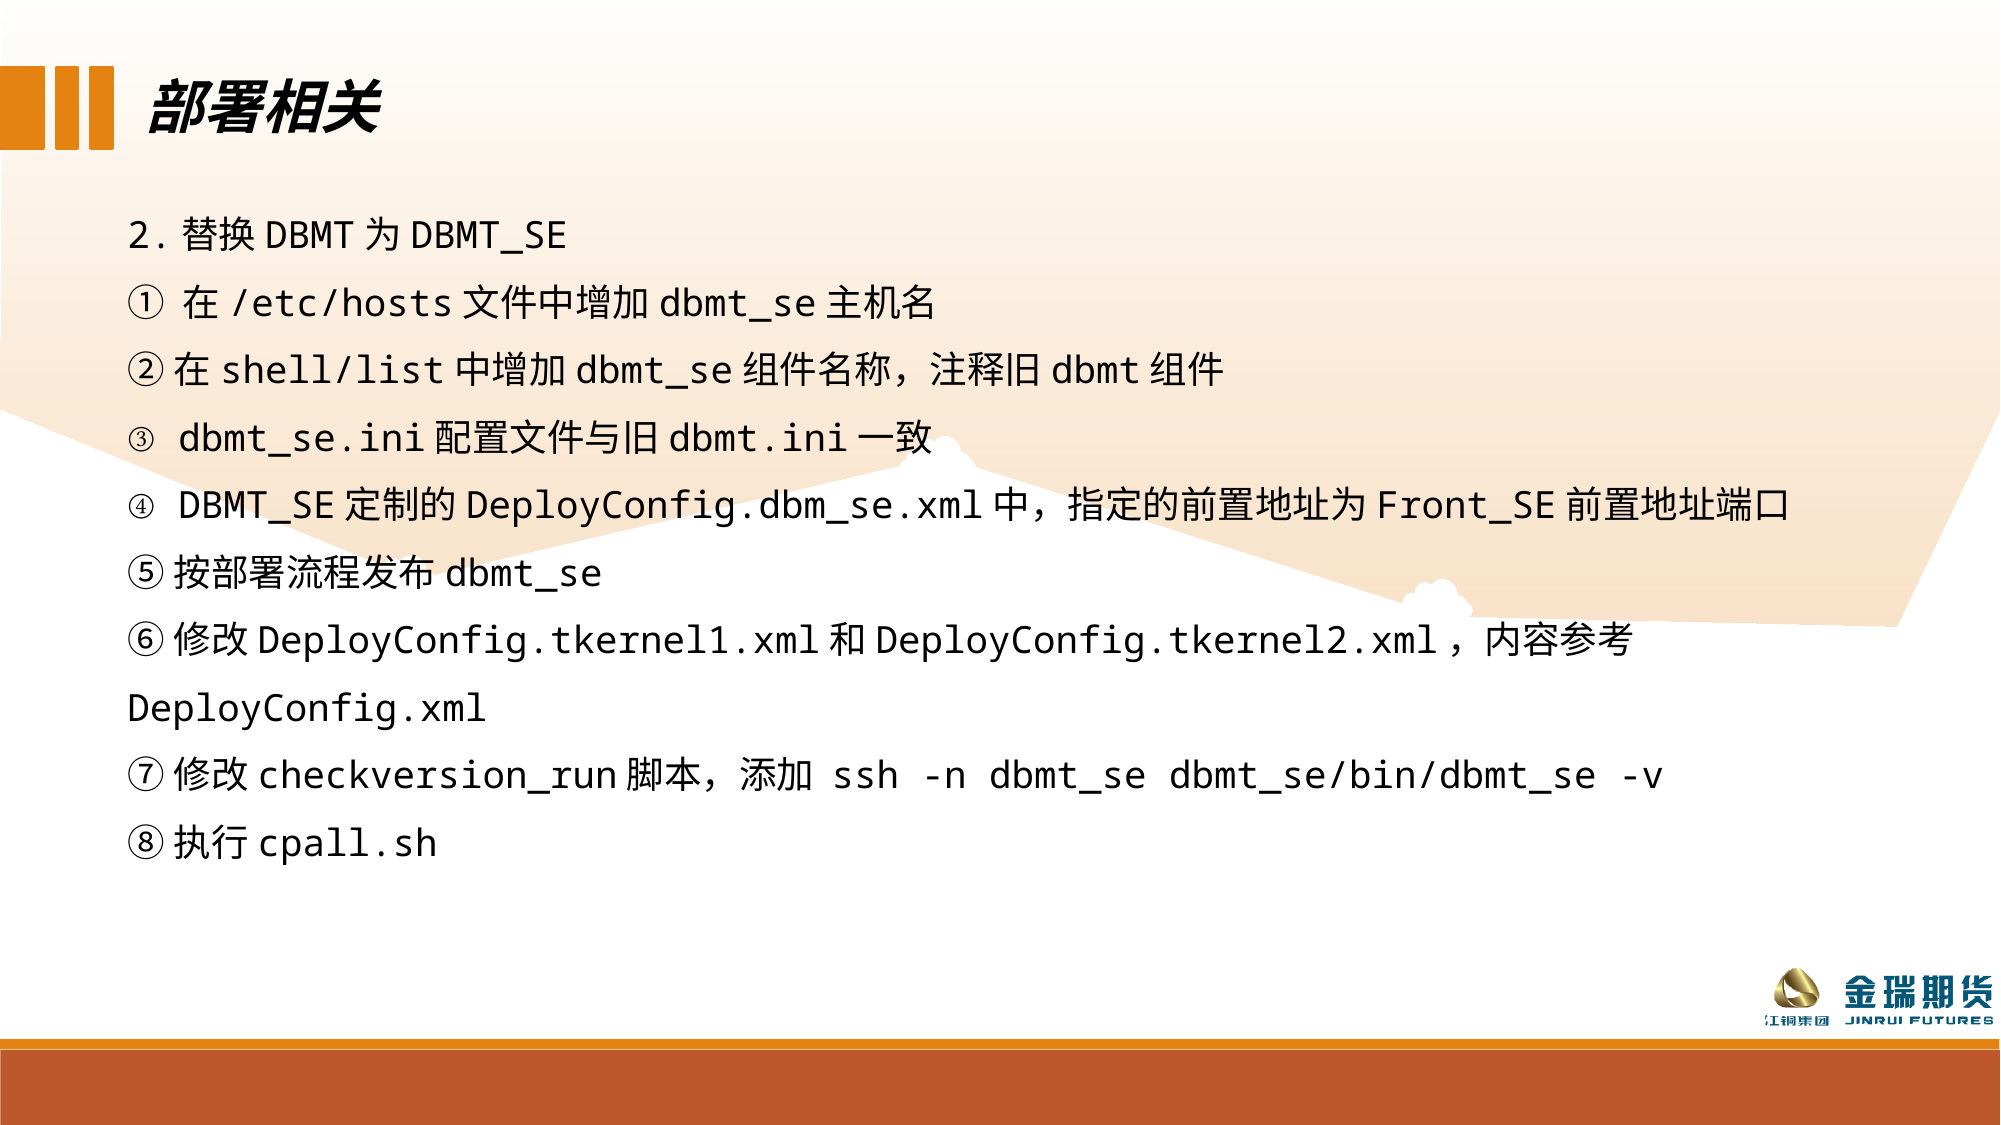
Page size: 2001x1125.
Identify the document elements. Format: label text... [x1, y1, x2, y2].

text_box 2.替换DBMT为DBMT_SE ① 在/etc/hosts文件中增加dbmt_se主机名 ②在shell/list中增加dbmt_se组件名称，注释旧dbmt组件 ③ dbmt_se.ini配置文件与旧dbmt.ini一致 ④ DBMT_SE定制的DeployConfig.dbm_se.xml中，指定的前置地址为Front_SE前置地址端口 ⑤按部署流程发布dbmt_se ⑥修改DeployConfig.tkernel1.xml和DeployConfig.tkernel2.xml，内容参考DeployConfig.xml ⑦修改checkversion_run脚本，添加 ssh -n dbmt_se dbmt_se/bin/dbmt_se -v ⑧执行cpall.sh [112, 652, 1971, 871]
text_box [0, 0, 2000, 642]
picture [1754, 957, 2000, 1042]
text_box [0, 66, 916, 149]
